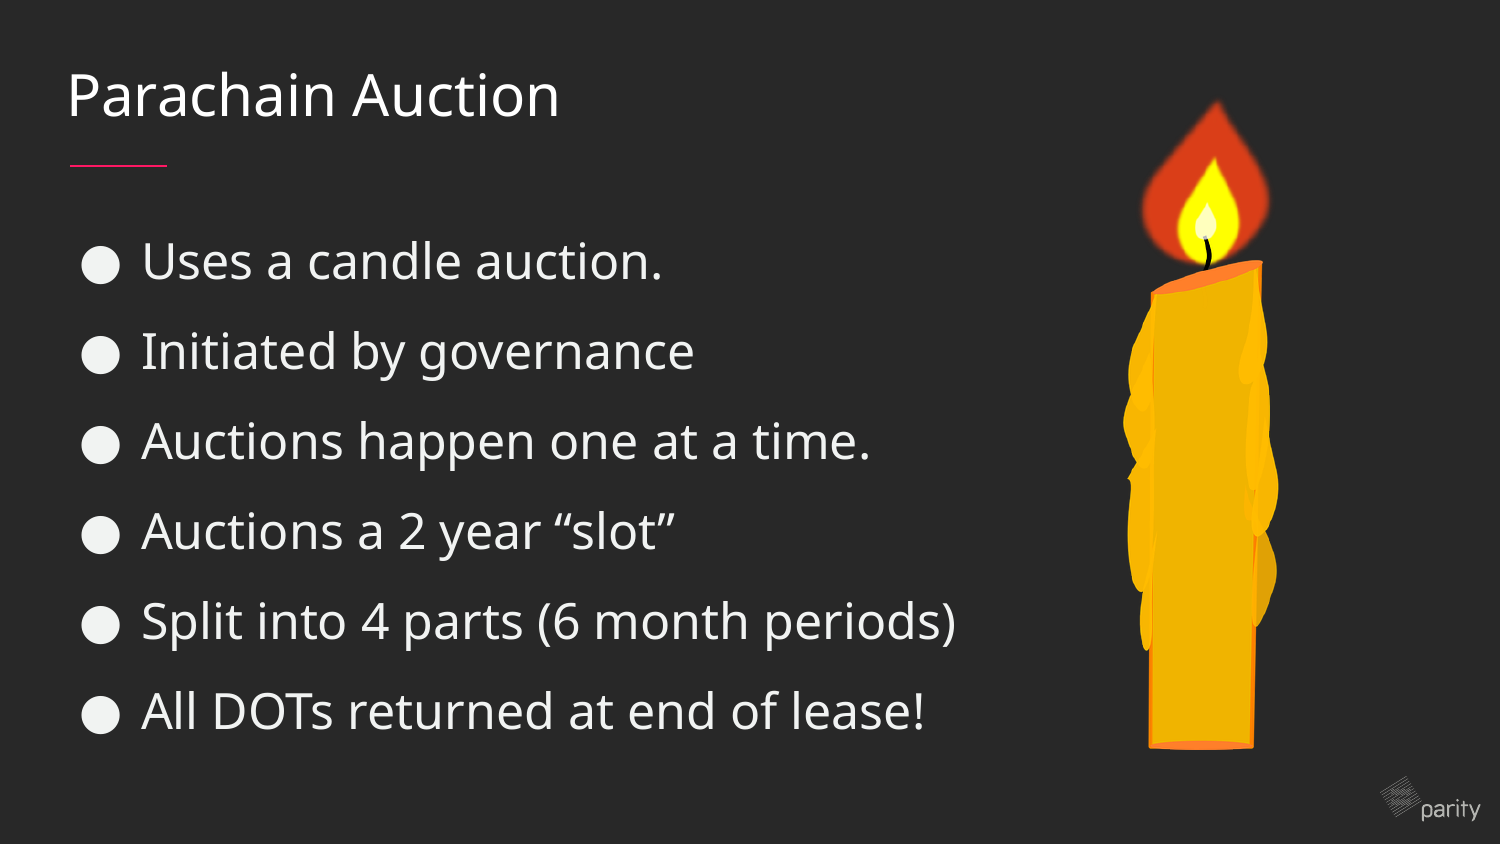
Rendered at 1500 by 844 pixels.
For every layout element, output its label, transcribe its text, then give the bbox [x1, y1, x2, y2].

list Uses a candle auction. Initiated by governance Auctions happen one at a time. Auctions a 2 year “slot” Split into 4 parts (6 month periods) All DOTs returned at end of lease! [51, 184, 1031, 745]
title Parachain Auction [51, 43, 1449, 138]
picture [1036, 93, 1366, 751]
